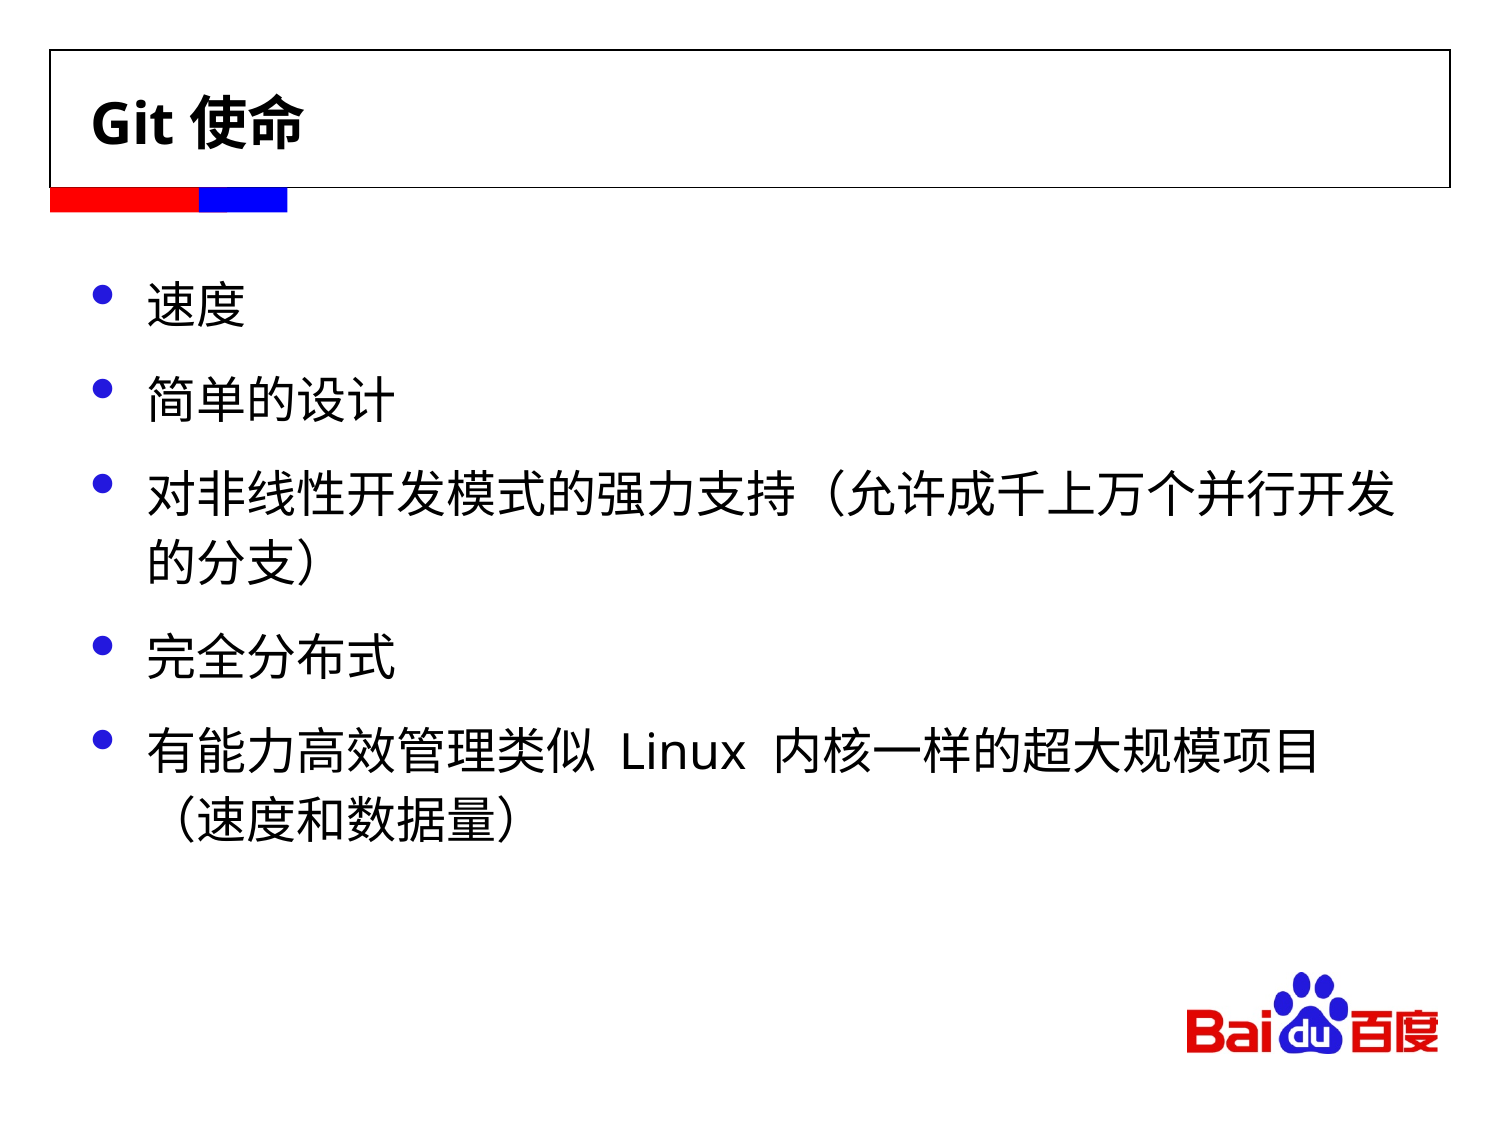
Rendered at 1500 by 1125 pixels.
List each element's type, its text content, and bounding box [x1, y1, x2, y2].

picture [1187, 972, 1438, 1054]
title Git使命 [74, 56, 1426, 185]
list 速度 简单的设计 对非线性开发模式的强力支持（允许成千上万个并行开发的分支） 完全分布式 有能力高效管理类似 Linux 内核一样的超大规模项目（速度和数据量） [74, 257, 1426, 1001]
